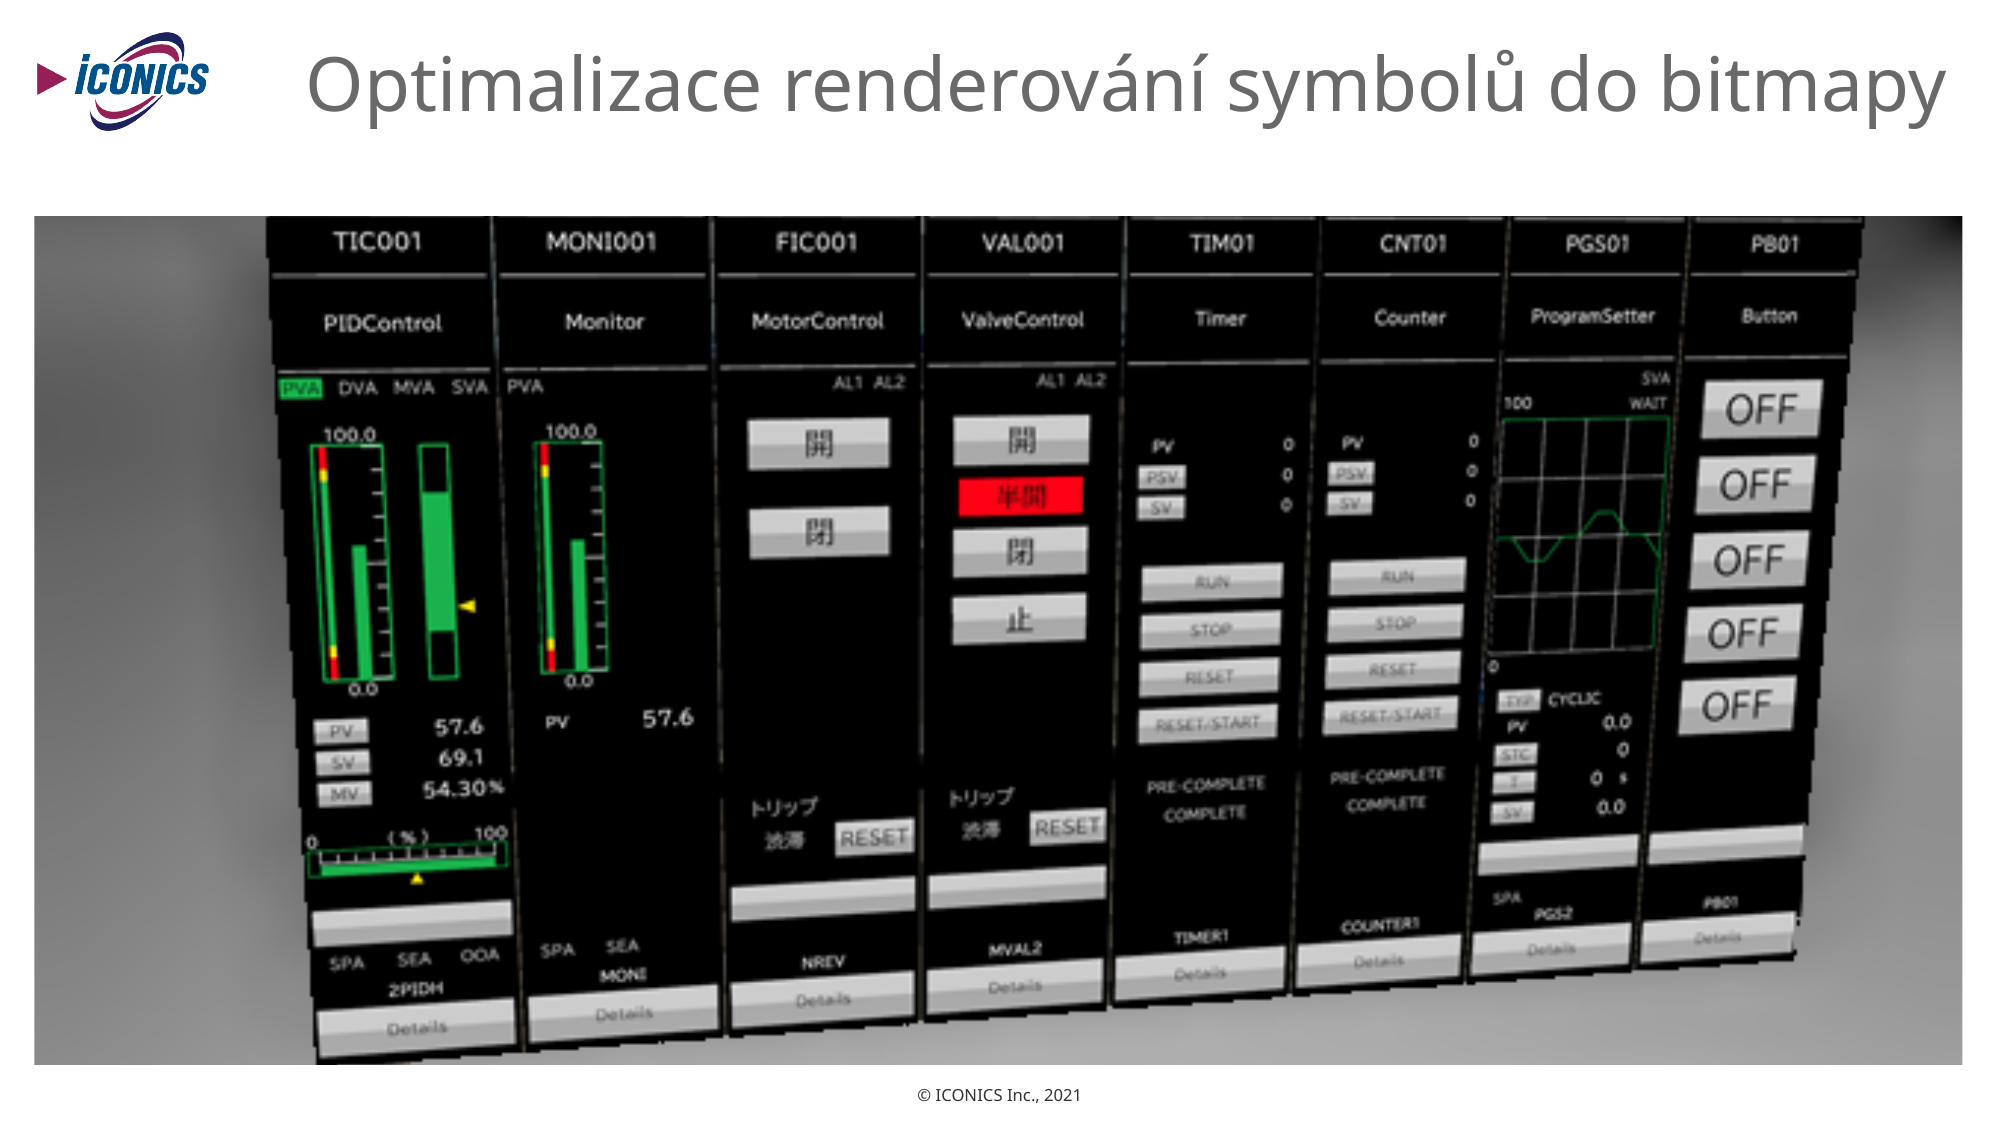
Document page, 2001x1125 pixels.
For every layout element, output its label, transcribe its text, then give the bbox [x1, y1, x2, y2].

title Optimalizace renderování symbolů do bitmapy [270, 23, 1963, 150]
picture [37, 32, 209, 131]
picture [34, 215, 1963, 1065]
